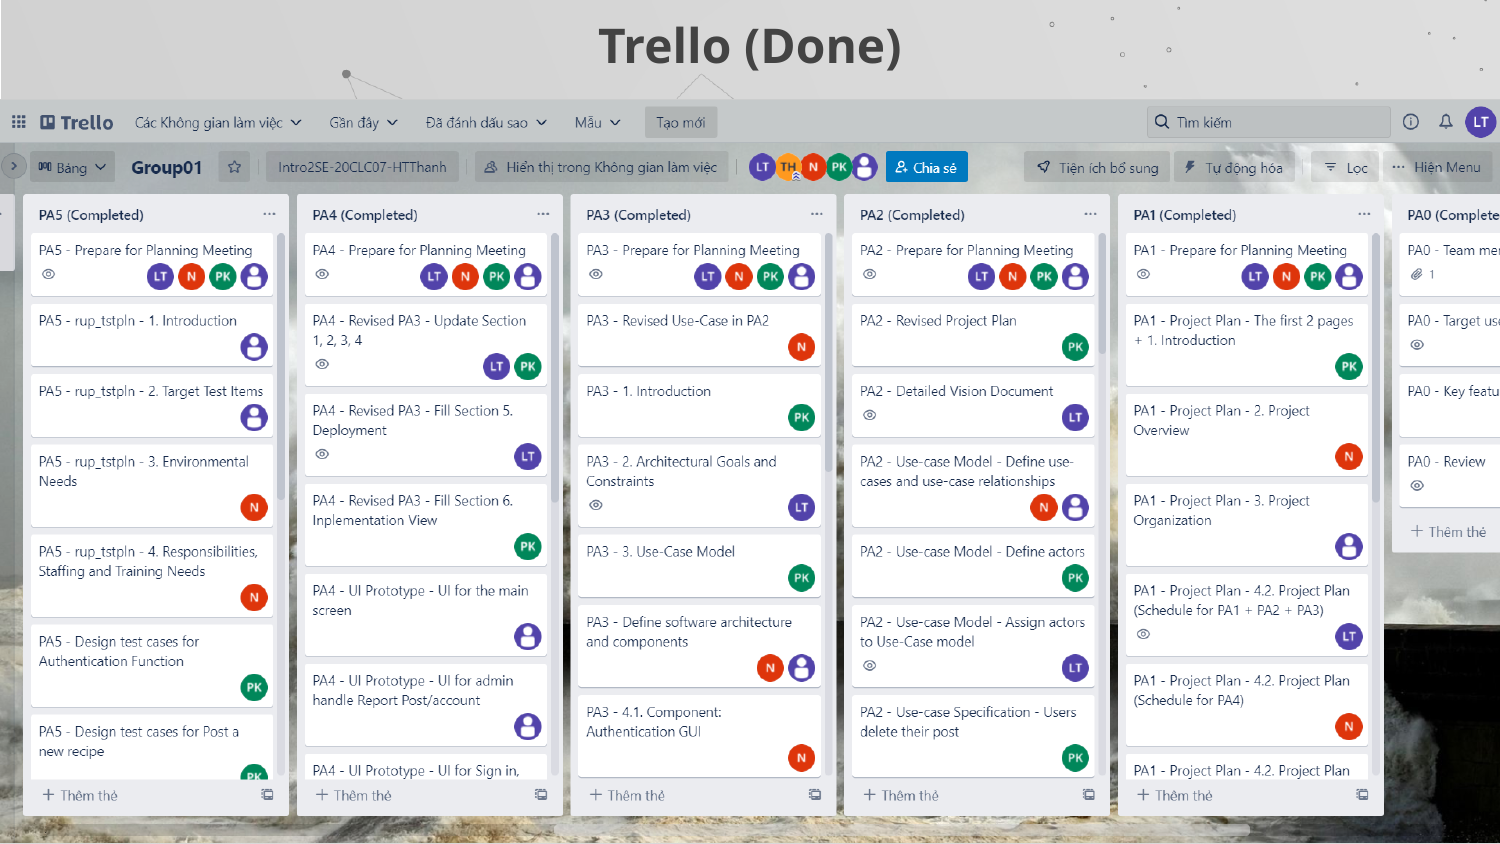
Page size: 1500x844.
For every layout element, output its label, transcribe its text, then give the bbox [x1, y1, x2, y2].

picture [0, 0, 1500, 844]
text_box Trello (Done) [103, 0, 1397, 88]
